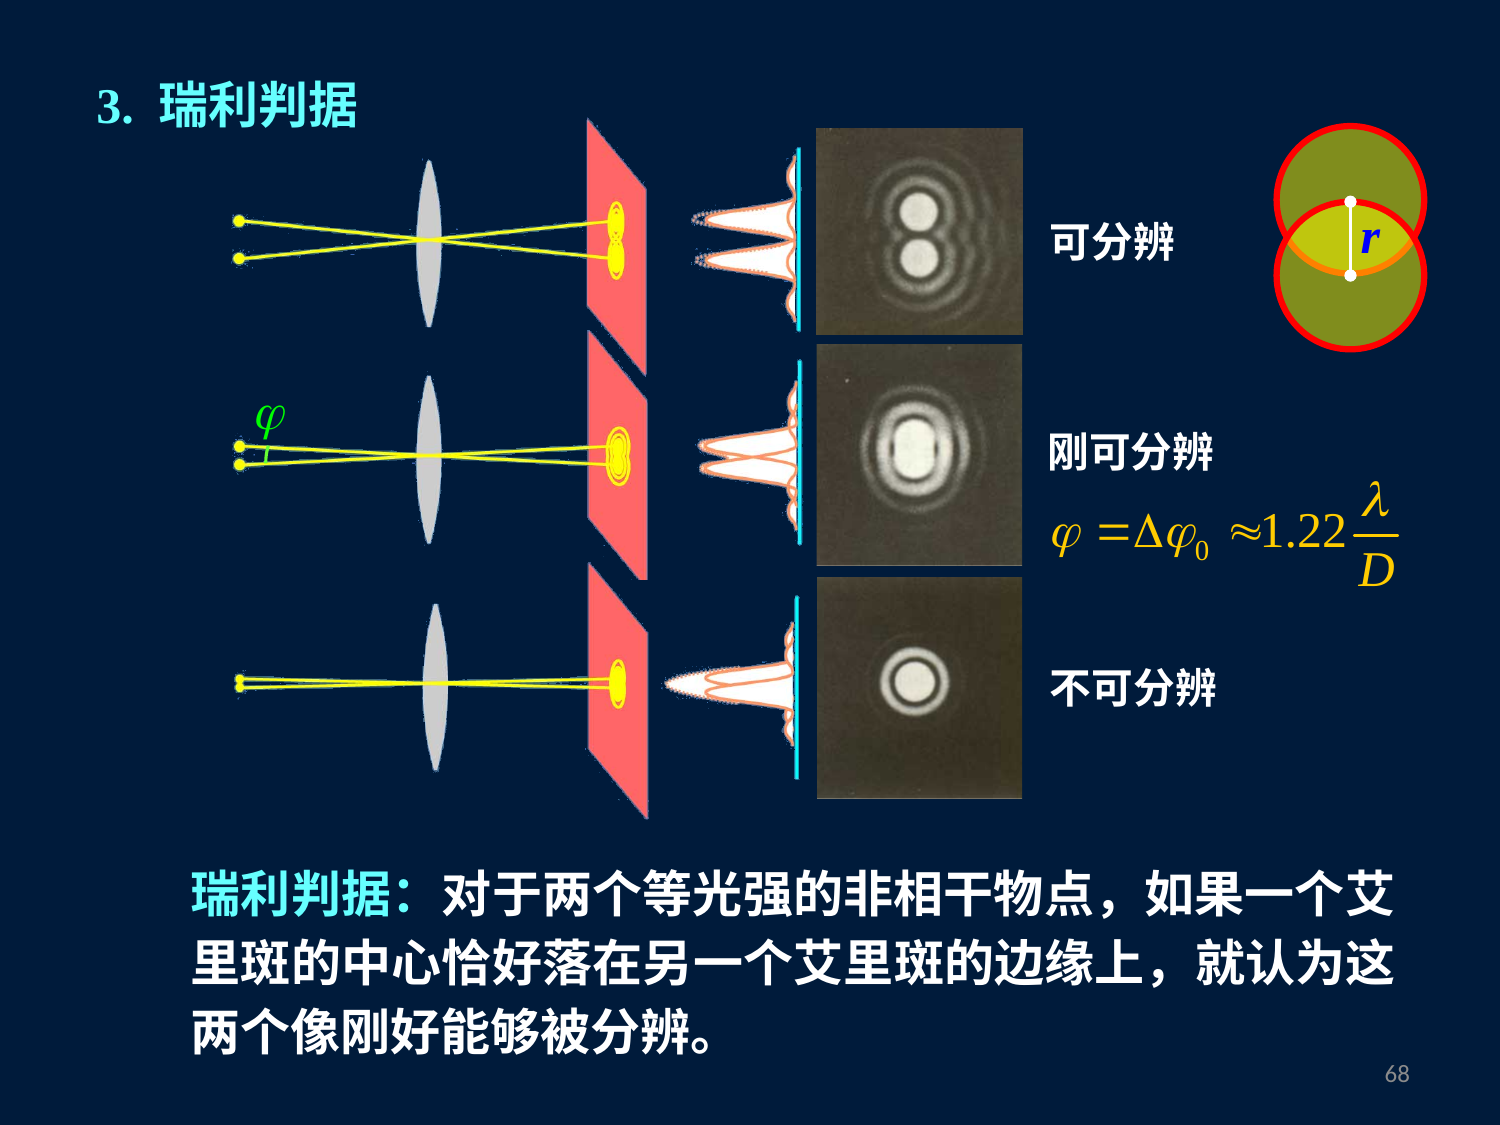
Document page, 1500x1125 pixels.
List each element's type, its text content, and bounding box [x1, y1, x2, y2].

text_box 不可分辨 [1047, 659, 1264, 717]
text_box [1274, 123, 1427, 237]
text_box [1045, 468, 1408, 599]
text_box 瑞利判据：对于两个等光强的非相干物点，如果一个艾里斑的中心恰好落在另一个艾里斑的边缘上，就认为这两个像刚好能够被分辨。 [175, 845, 1411, 1069]
text_box r [1354, 196, 1396, 271]
text_box [1274, 199, 1427, 352]
text_box 刚可分辨 [1045, 423, 1235, 468]
slide_number 67 [1074, 1042, 1425, 1103]
text_box 3. 瑞利判据 [81, 66, 424, 142]
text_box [253, 402, 303, 445]
picture [186, 113, 1023, 845]
text_box 可分辨 [1034, 207, 1190, 274]
